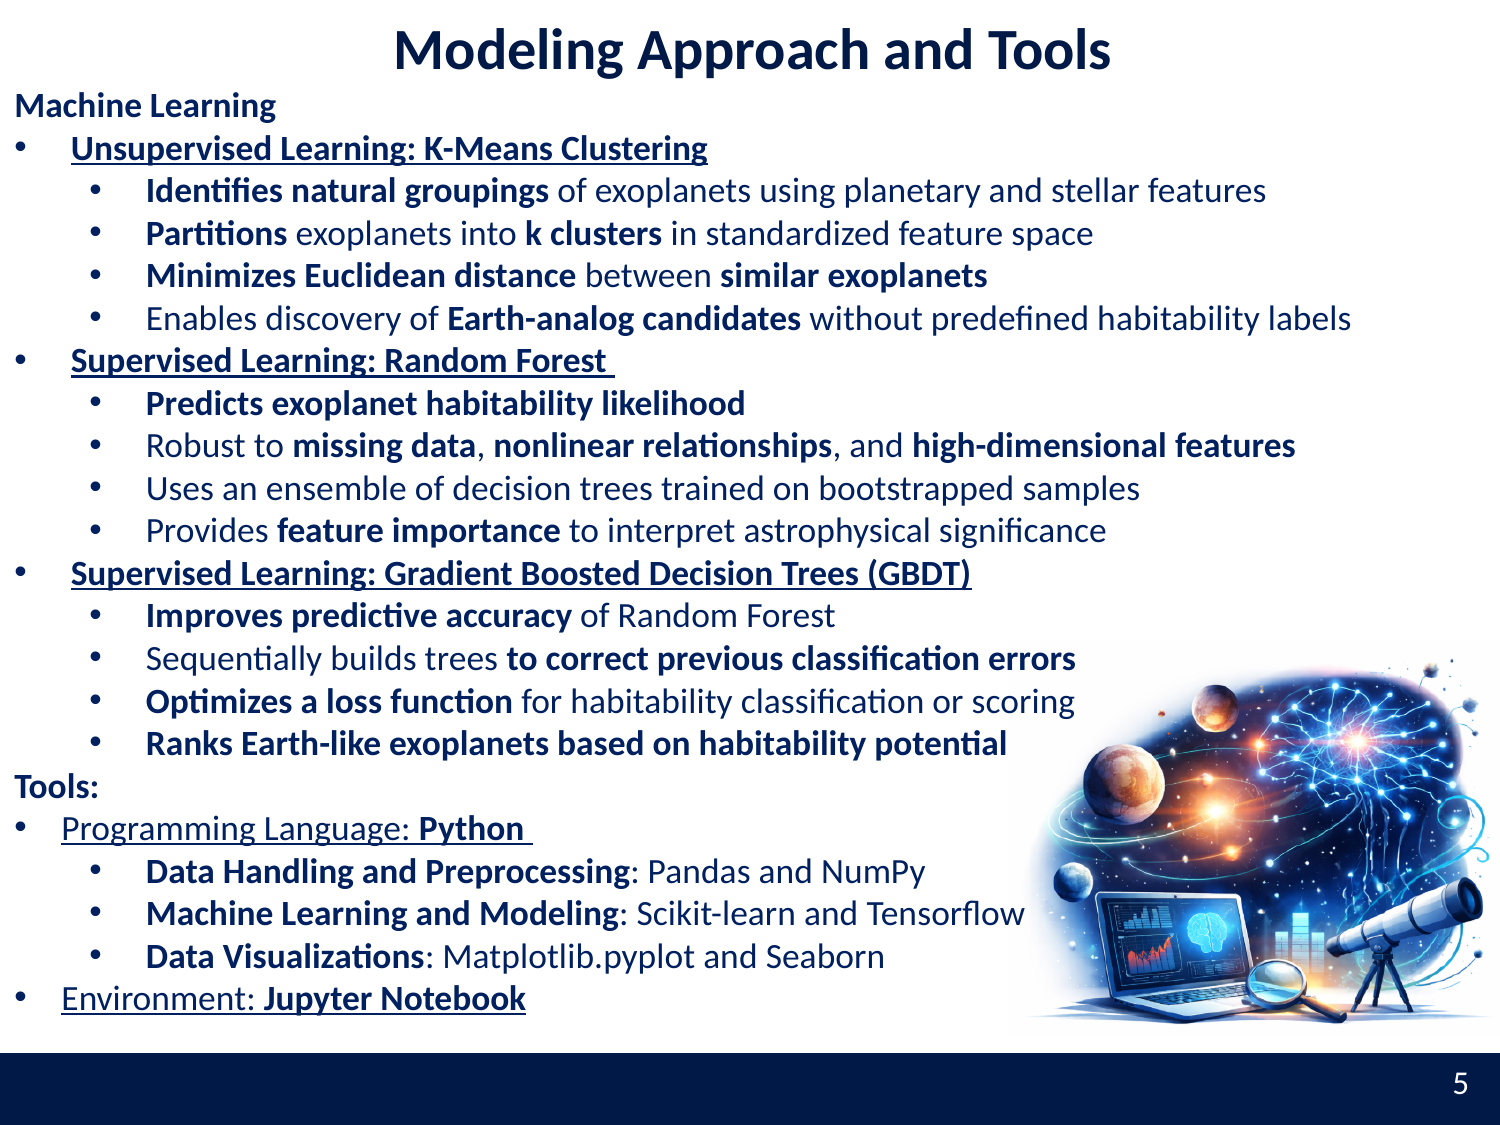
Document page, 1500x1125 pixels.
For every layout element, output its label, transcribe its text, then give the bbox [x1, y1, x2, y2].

text_box Machine Learning Unsupervised Learning: K-Means Clustering Identifies natural groupings of exoplanets using planetary and stellar features Partitions exoplanets into k clusters in standardized feature space Minimizes Euclidean distance between similar exoplanets Enables discovery of Earth-analog candidates without predefined habitability labels Supervised Learning: Random Forest Predicts exoplanet habitability likelihood Robust to missing data, nonlinear relationships, and high-dimensional features Uses an ensemble of decision trees trained on bootstrapped samples Provides feature importance to interpret astrophysical significance Supervised Learning: Gradient Boosted Decision Trees (GBDT) Improves predictive accuracy of Random Forest Sequentially builds trees to correct previous classification errors Optimizes a loss function for habitability classification or scoring Ranks Earth-like exoplanets based on habitability potential Tools: Programming Language: Python Data Handling and Preprocessing: Pandas and NumPy Machine Learning and Modeling: Scikit-learn and Tensorflow Data Visualizations: Matplotlib.pyplot and Seaborn Environment: Jupyter Notebook [0, 74, 1494, 1026]
text_box [6, 807, 823, 924]
title Modeling Approach and Tools [78, 0, 1429, 99]
picture [1007, 639, 1500, 1035]
text_box 5 [1437, 1053, 1500, 1109]
text_box [0, 1051, 1500, 1125]
